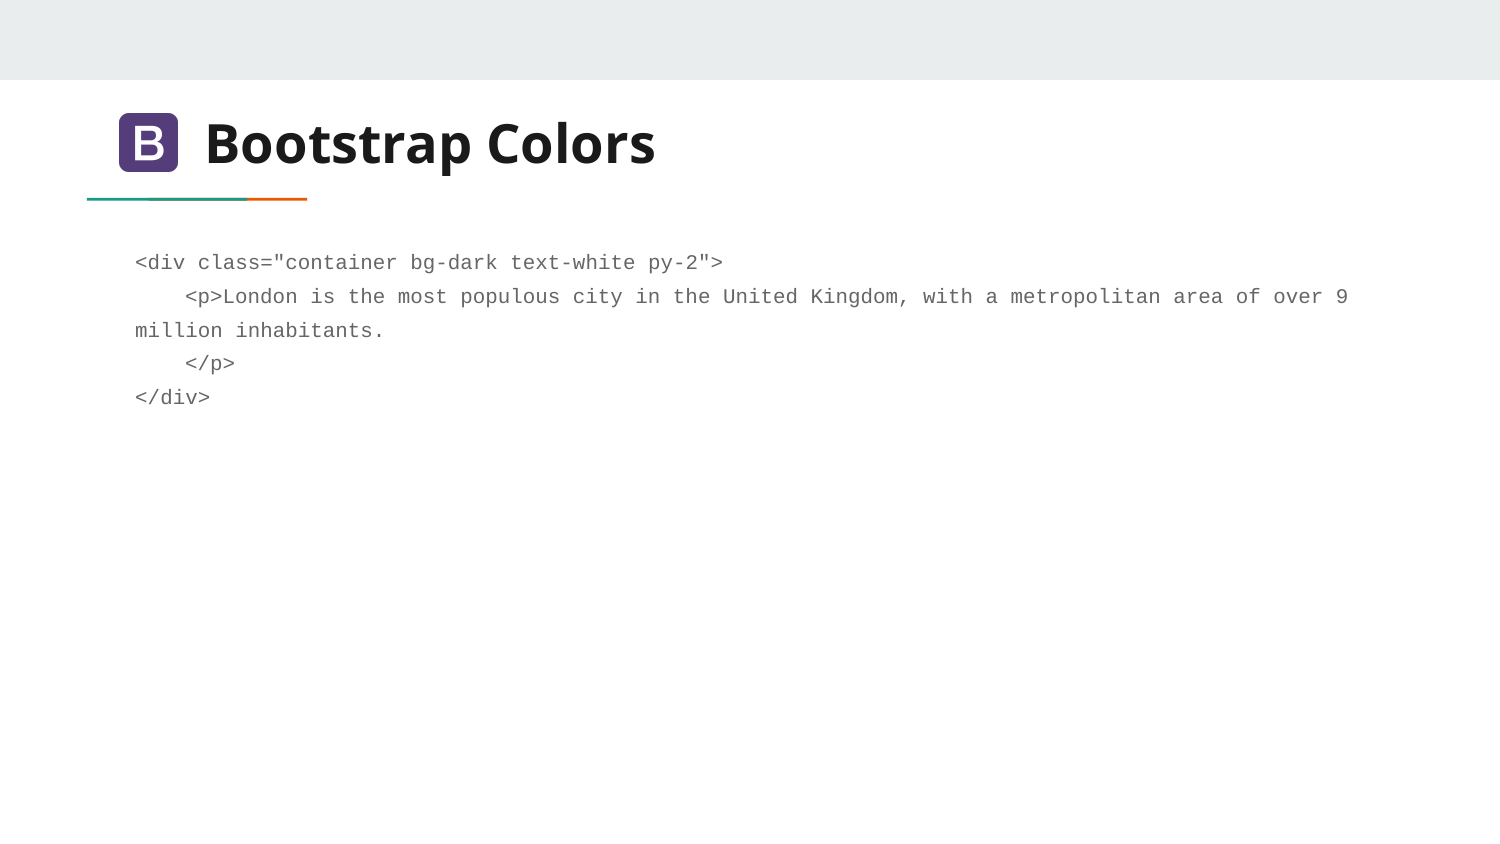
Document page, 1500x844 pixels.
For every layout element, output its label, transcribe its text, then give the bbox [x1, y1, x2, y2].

picture [119, 113, 178, 172]
text_box <div class="container bg-dark text-white py-2"> <p>London is the most populous city in the United Kingdom, with a metropolitan area of over 9 million inhabitants. </p> </div> [120, 225, 1381, 458]
title Bootstrap Colors [119, 94, 1381, 183]
